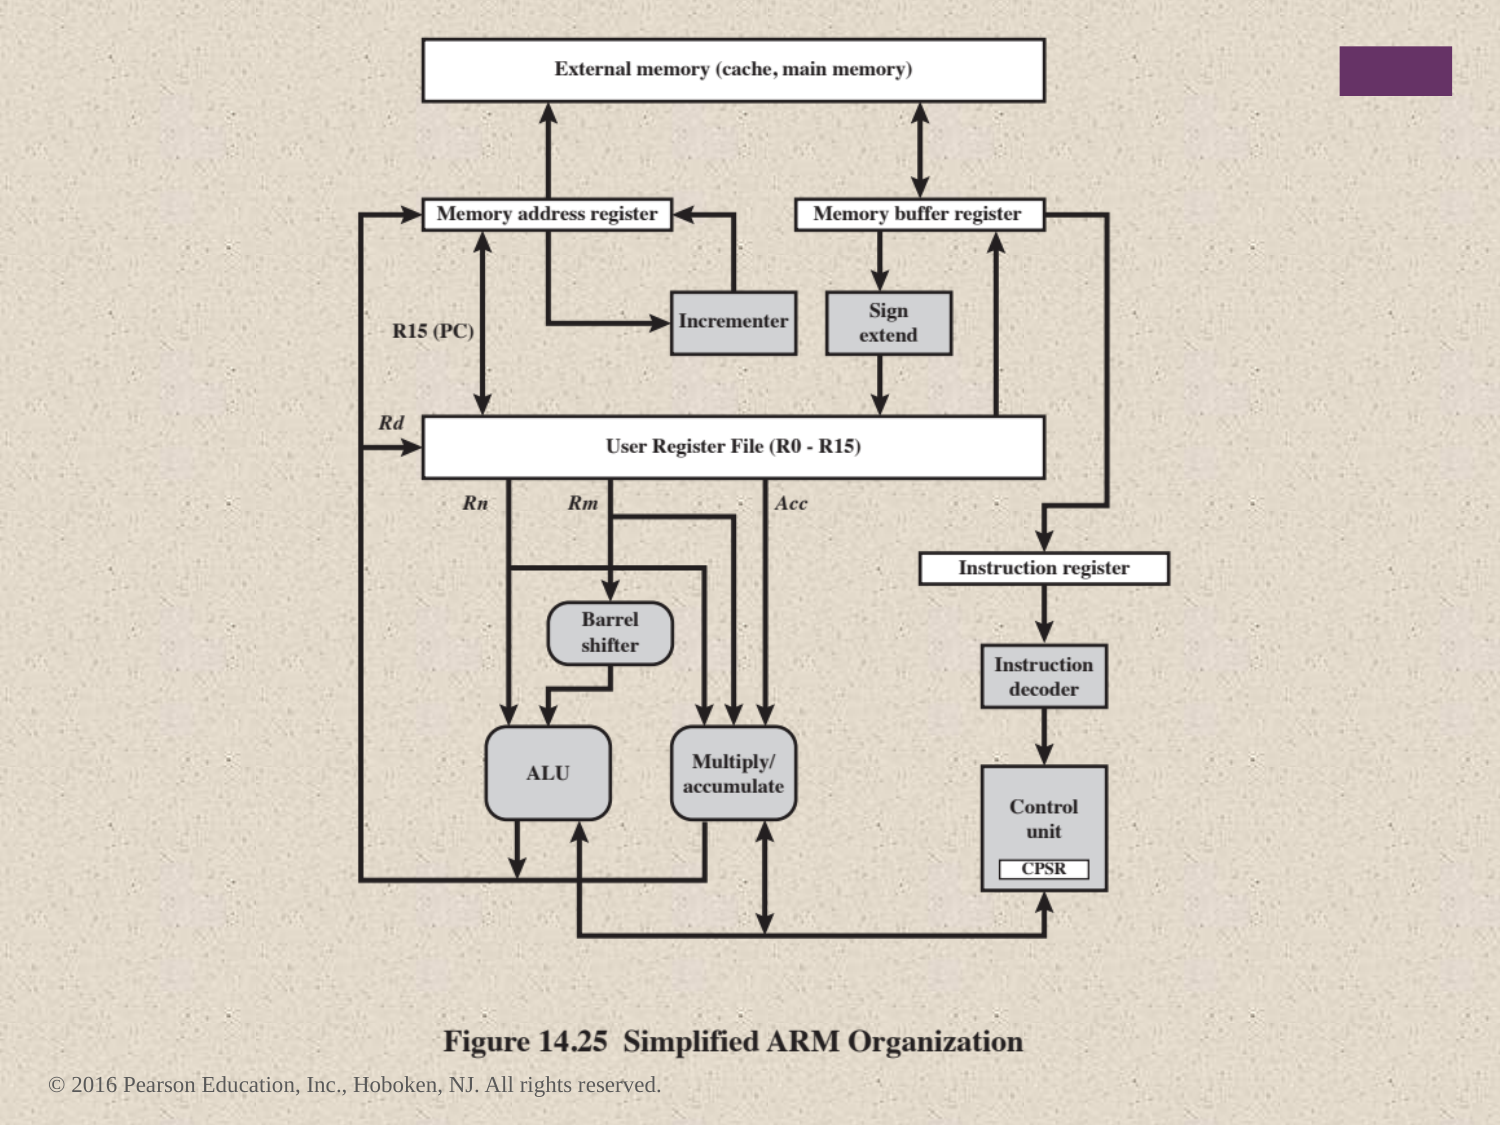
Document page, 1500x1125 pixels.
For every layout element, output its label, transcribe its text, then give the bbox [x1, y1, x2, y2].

picture [288, 0, 1235, 1093]
footer © 2016 Pearson Education, Inc., Hoboken, NJ. All rights reserved. [33, 1053, 1038, 1114]
picture [0, 0, 1500, 1125]
